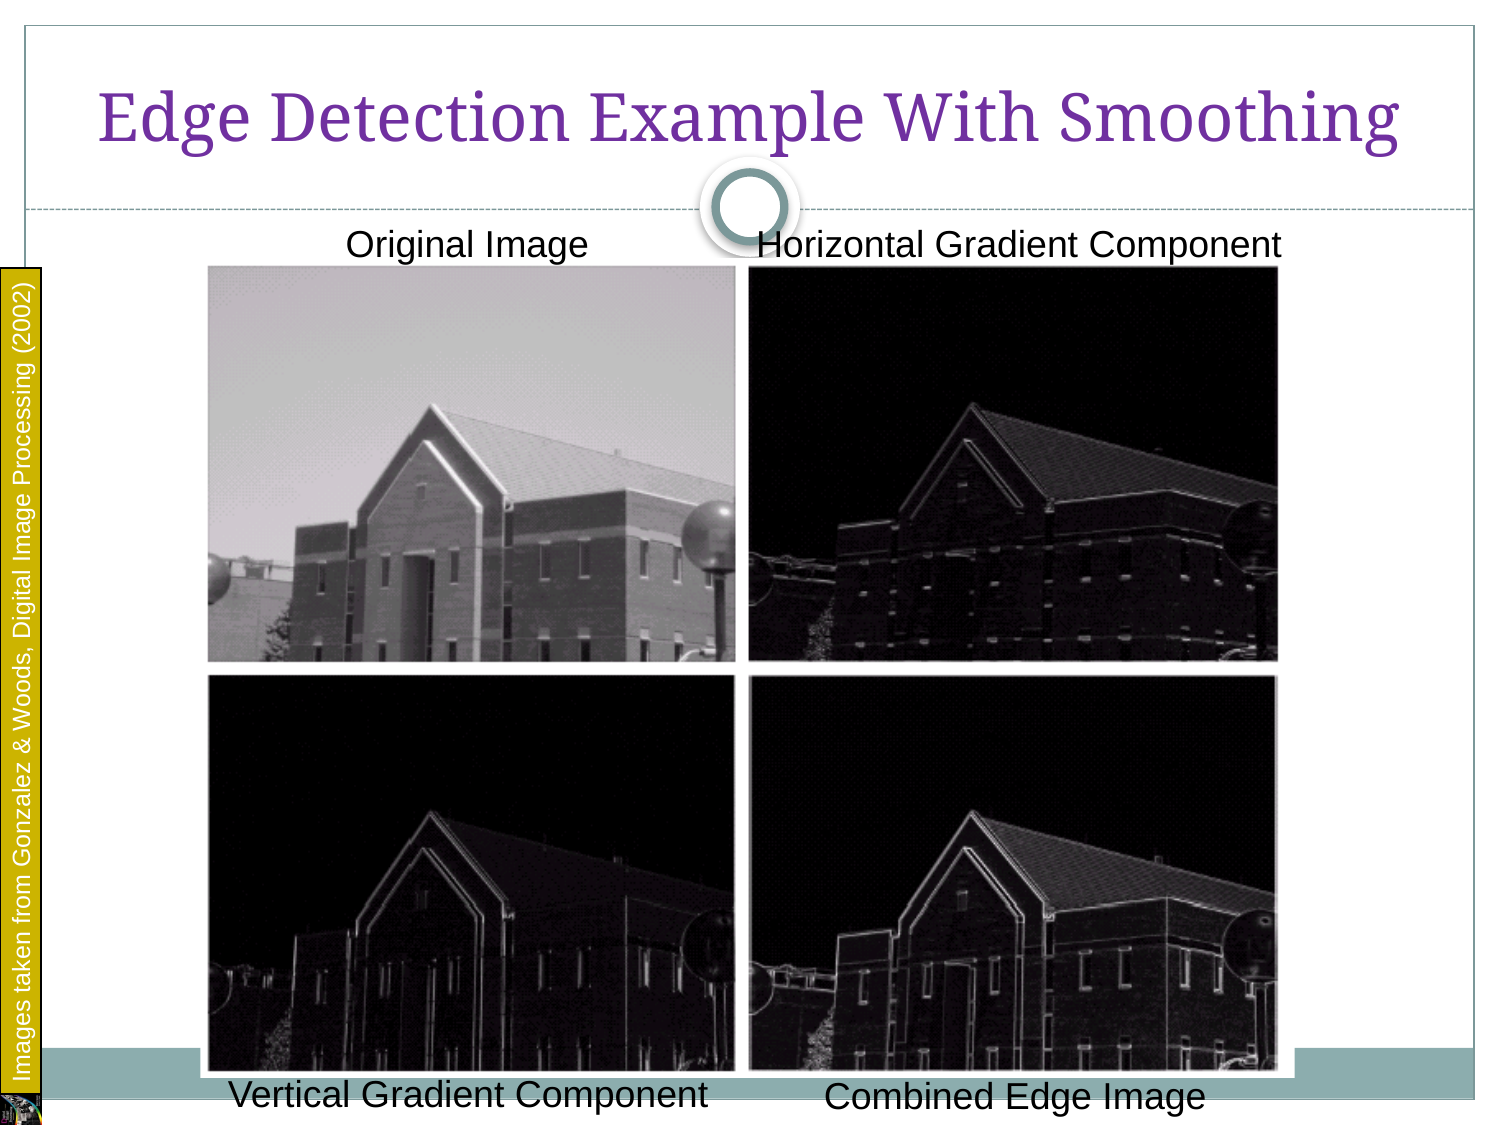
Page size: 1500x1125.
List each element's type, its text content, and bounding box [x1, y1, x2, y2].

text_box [0, 267, 43, 1125]
text_box Original Image [330, 212, 604, 255]
text_box Vertical Gradient Component [213, 1089, 724, 1123]
text_box Horizontal Gradient Component [741, 212, 1298, 259]
text_box Combined Edge Image [809, 1089, 1222, 1125]
title Edge Detection Example With Smoothing [49, 37, 1450, 163]
picture [199, 257, 1295, 1079]
